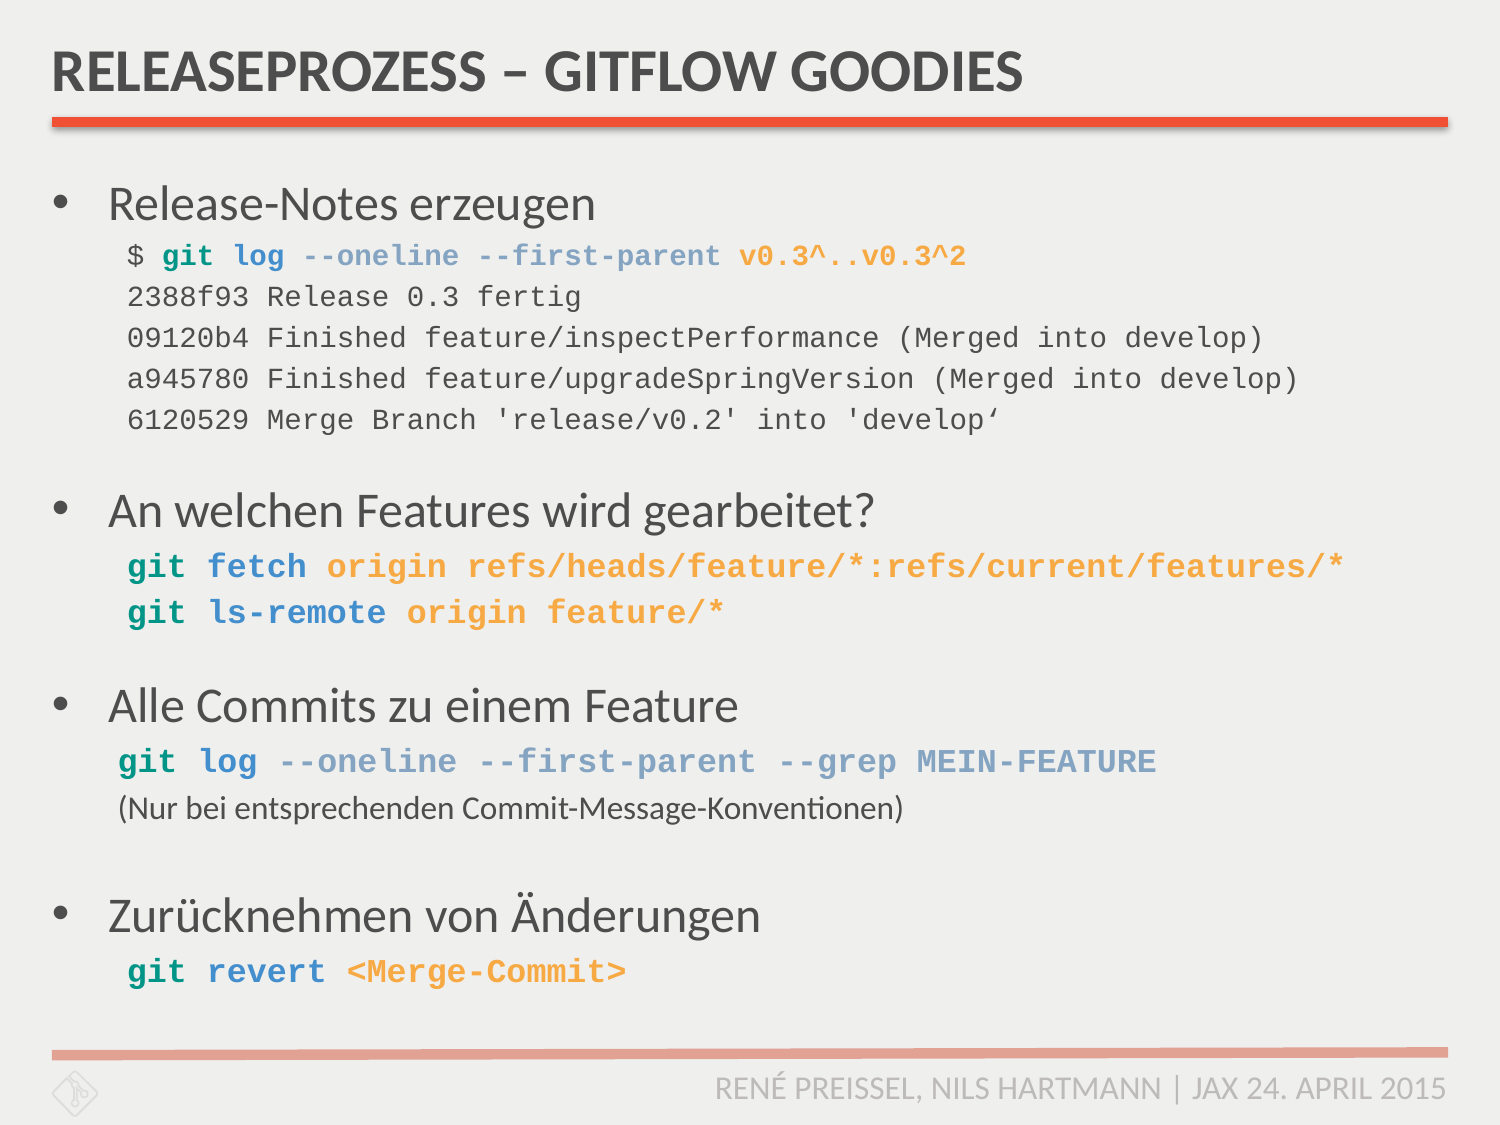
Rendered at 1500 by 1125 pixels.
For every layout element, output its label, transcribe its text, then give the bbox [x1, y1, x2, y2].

title RELEASEPROZESS – GITFLOW GOODIES [51, 30, 1449, 104]
list Release-Notes erzeugen $ git log --oneline --first-parent v0.3^..v0.3^2 2388f93 Release 0.3 fertig 09120b4 Finished feature/inspectPerformance (Merged into develop) a945780 Finished feature/upgradeSpringVersion (Merged into develop) 6120529 Merge Branch 'release/v0.2' into 'develop‘ An welchen Features wird gearbeitet? git fetch origin refs/heads/feature/*:refs/current/features/* git ls-remote origin feature/* Alle Commits zu einem Feature git log --oneline --first-parent --grep MEIN-FEATURE (Nur bei entsprechenden Commit-Message-Konventionen) Zurücknehmen von Änderungen git revert <Merge-Commit> [51, 170, 1449, 1035]
